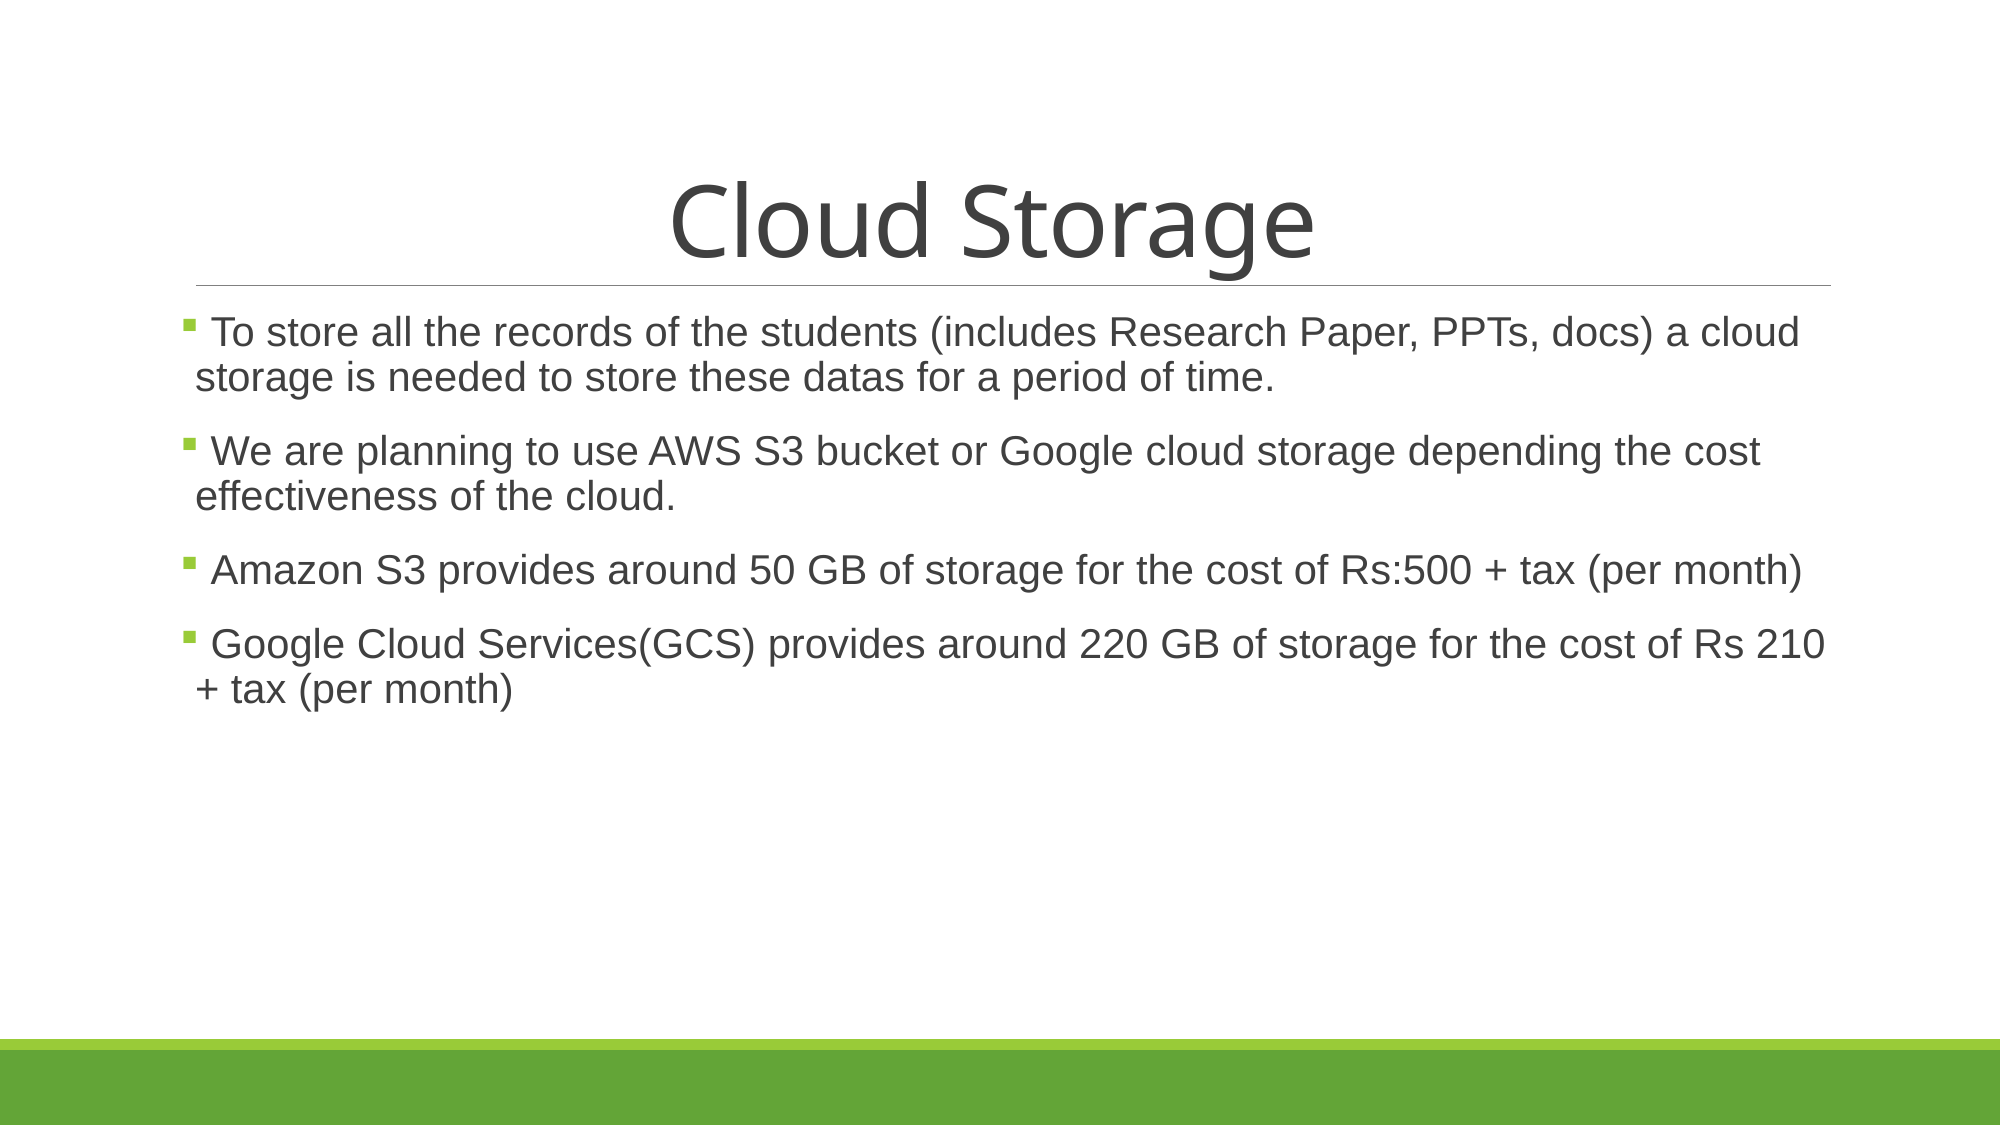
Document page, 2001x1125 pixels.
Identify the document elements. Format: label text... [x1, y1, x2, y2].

list To store all the records of the students (includes Research Paper, PPTs, docs) a cloud storage is needed to store these datas for a period of time. We are planning to use AWS S3 bucket or Google cloud storage depending the cost effectiveness of the cloud. Amazon S3 provides around 50 GB of storage for the cost of Rs:500 + tax (per month) Google Cloud Services(GCS) provides around 220 GB of storage for the cost of Rs 210 + tax (per month) [180, 302, 1830, 963]
title Cloud Storage [180, 47, 1830, 285]
